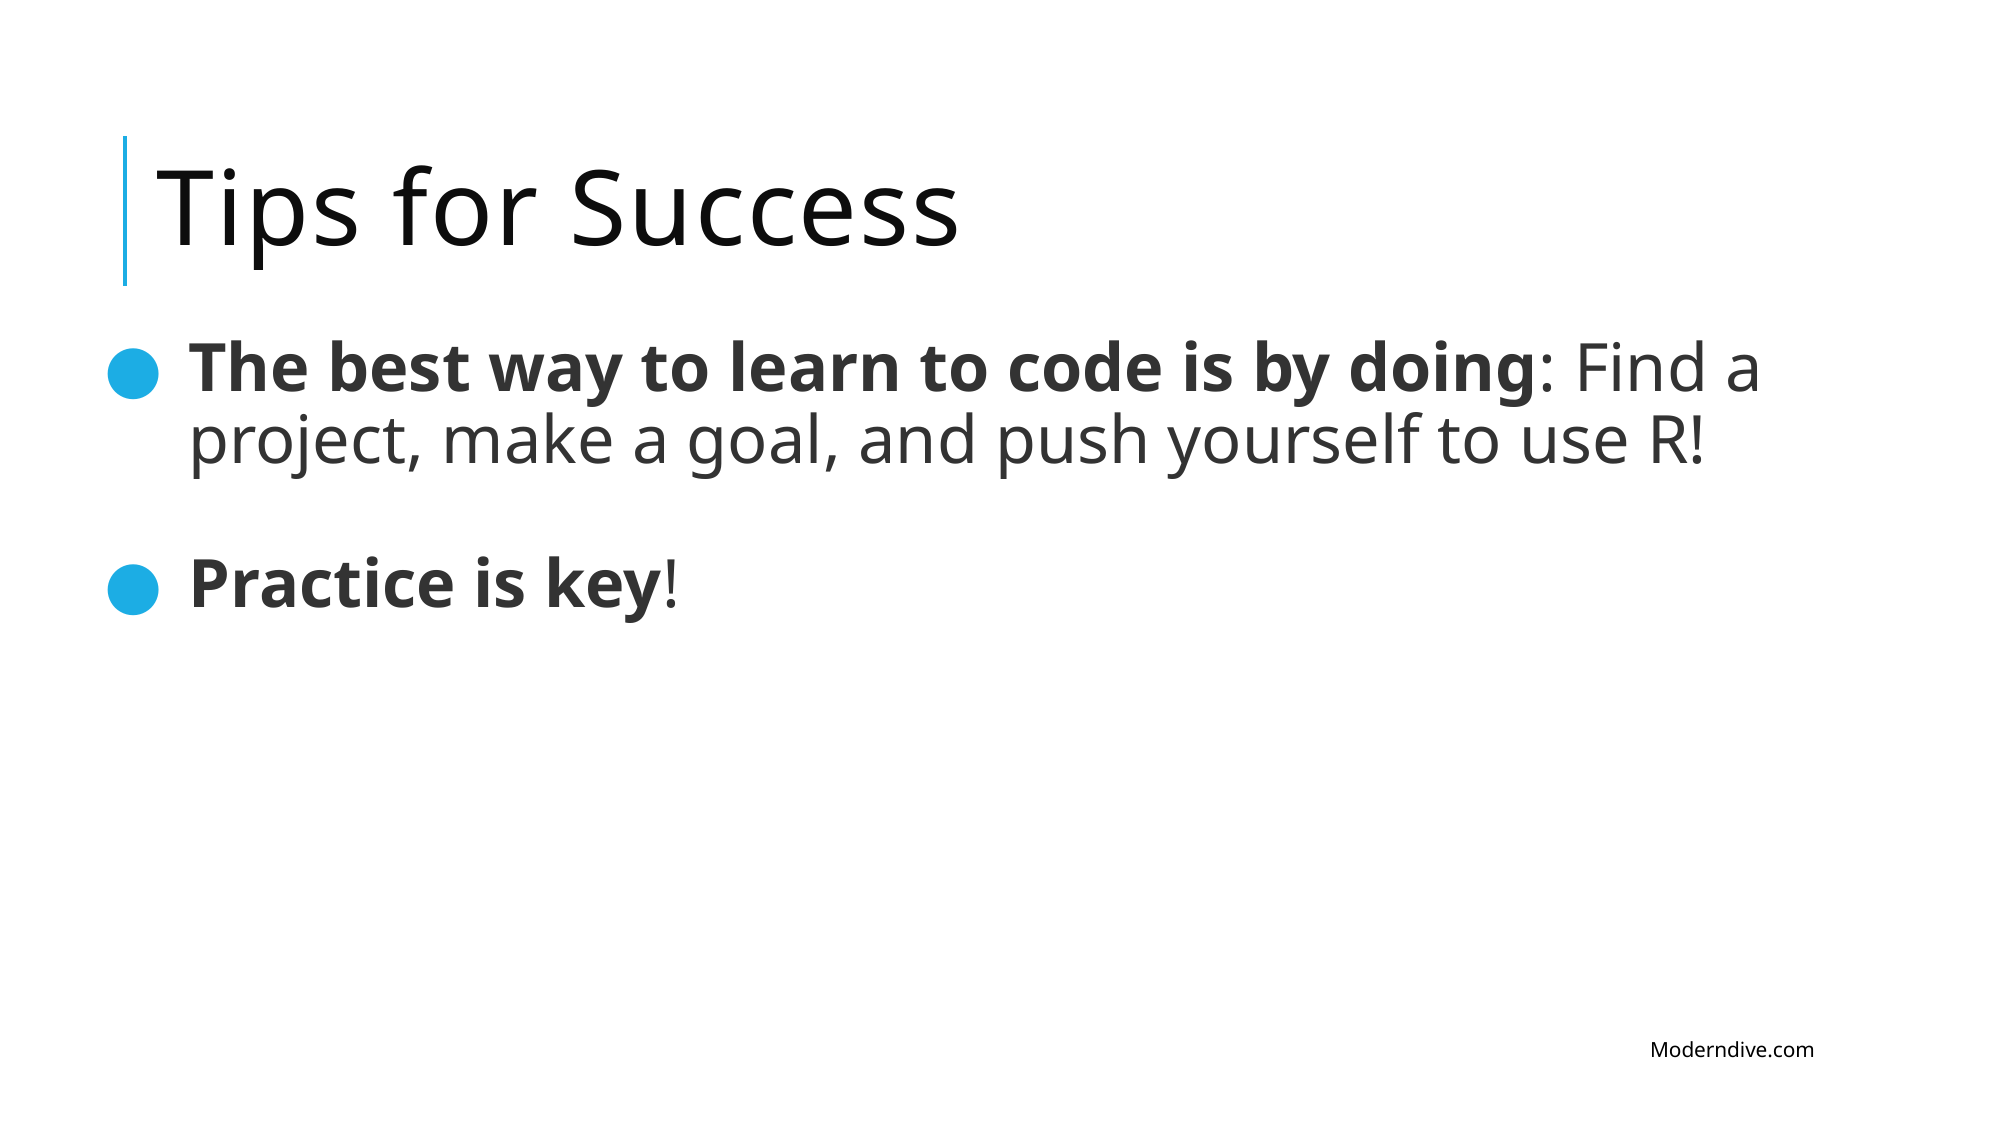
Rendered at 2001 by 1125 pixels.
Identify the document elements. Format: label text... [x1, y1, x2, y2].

title Tips for Success [136, 145, 2000, 271]
list The best way to learn to code is by doing: Find a project, make a goal, and push yourself to use R! Practice is key! [68, 314, 1932, 1000]
text_box Moderndive.com [1635, 1028, 1830, 1069]
